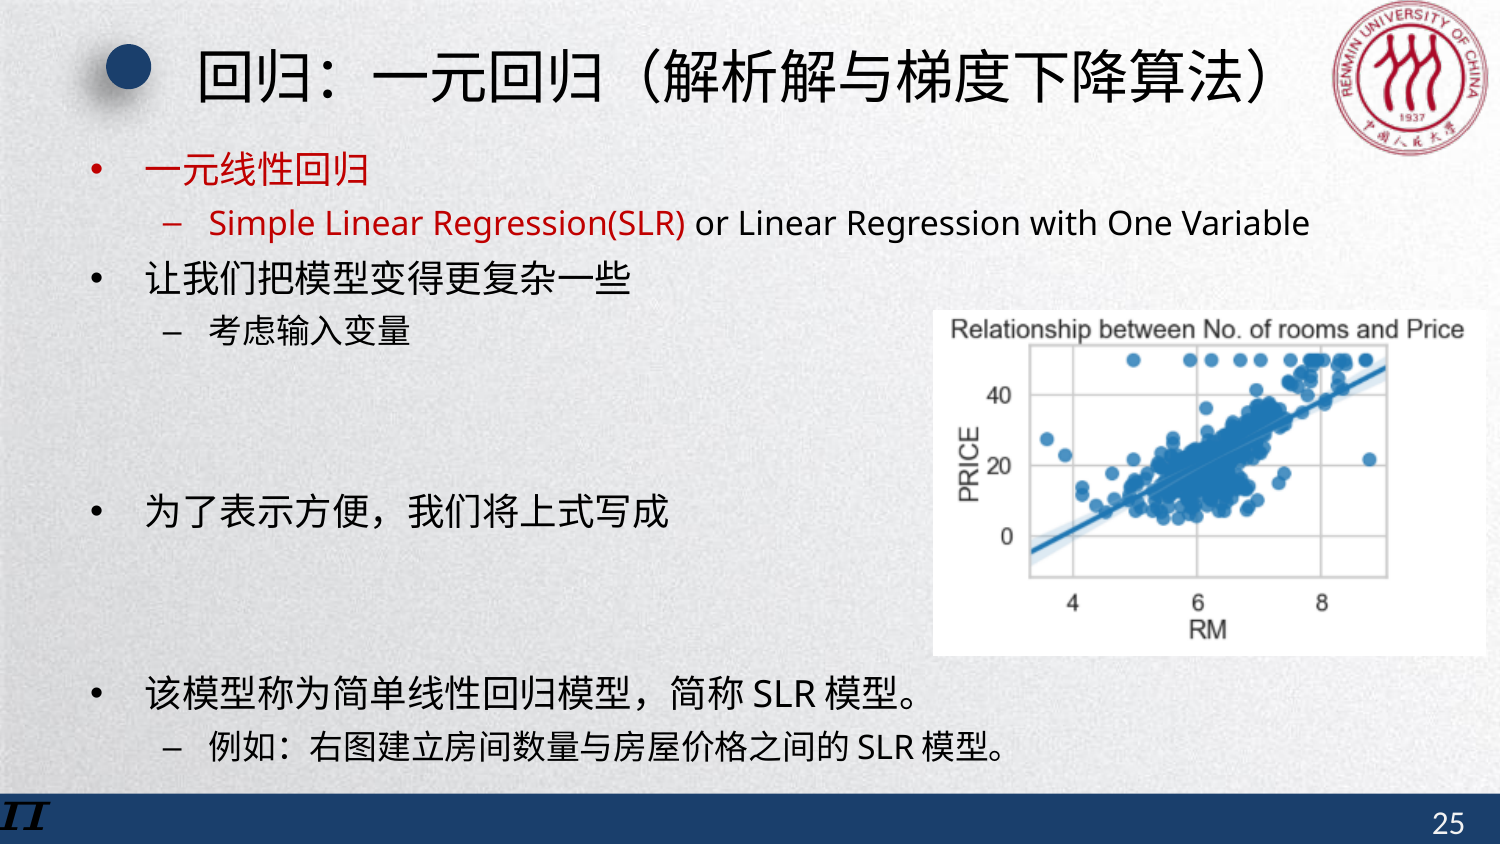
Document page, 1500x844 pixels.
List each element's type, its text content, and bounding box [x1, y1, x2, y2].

picture [0, 0, 1500, 793]
title 回归：一元回归（解析解与梯度下降算法） [75, 33, 1425, 116]
